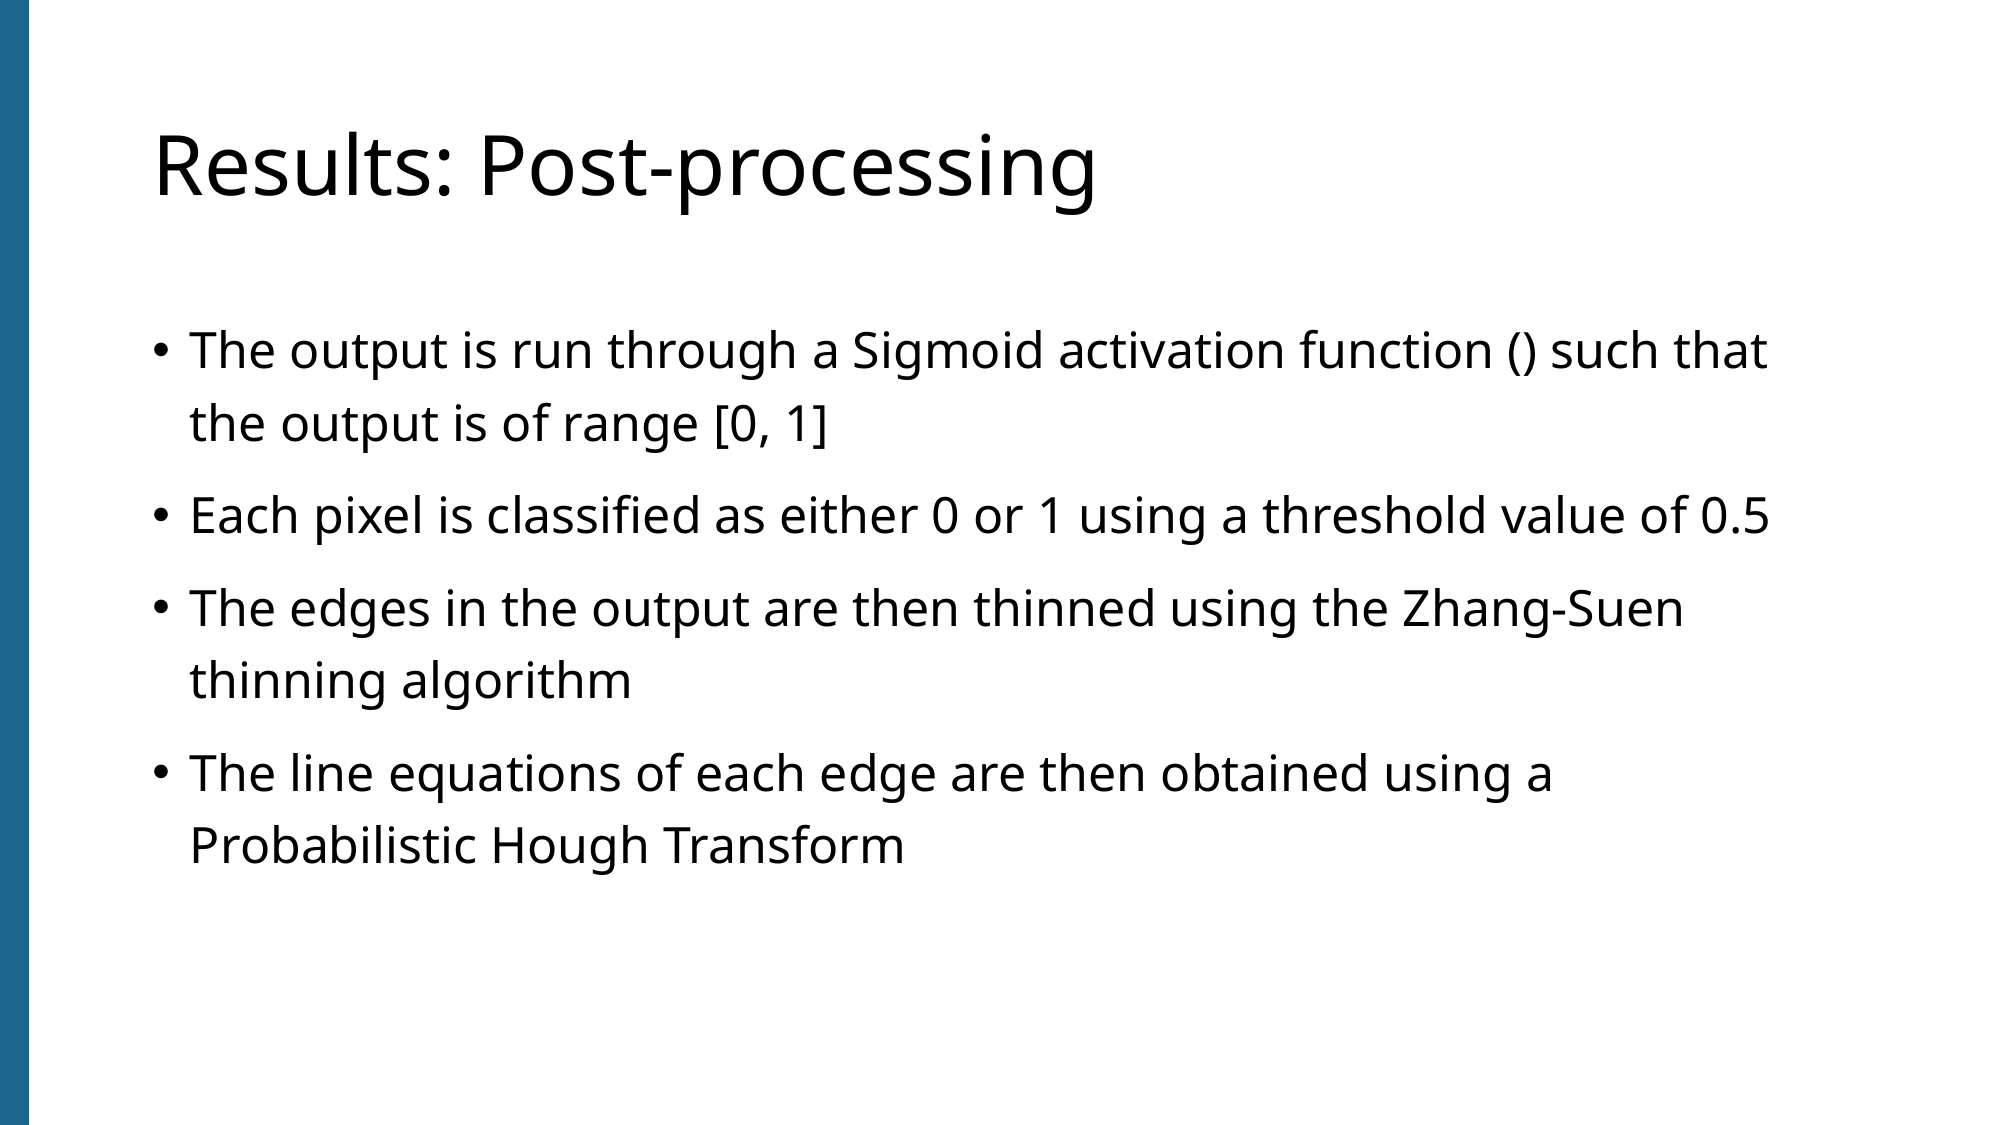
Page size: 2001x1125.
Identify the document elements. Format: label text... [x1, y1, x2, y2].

text_box [0, 0, 30, 1125]
title Results: Post-processing [137, 59, 1863, 278]
text_box [1387, 280, 1418, 385]
